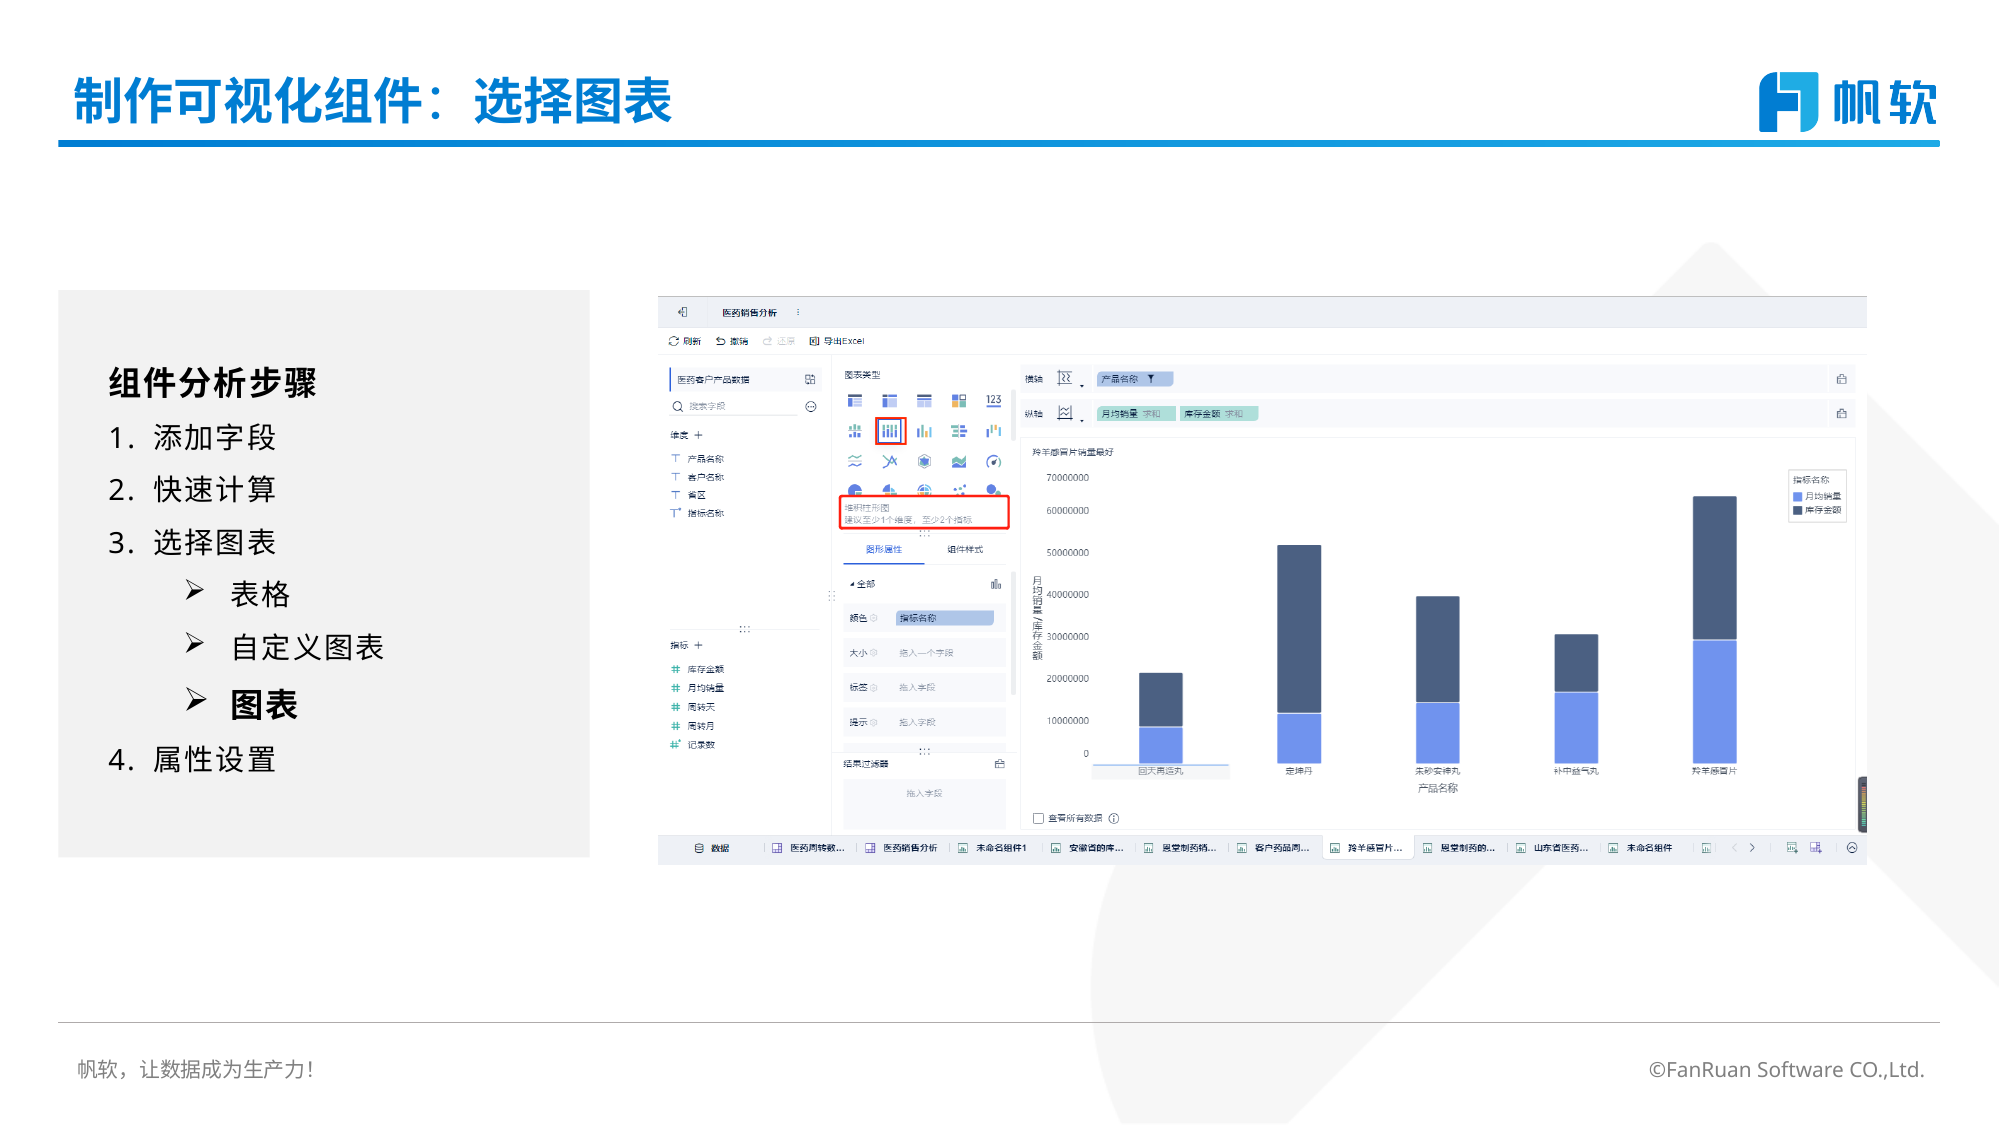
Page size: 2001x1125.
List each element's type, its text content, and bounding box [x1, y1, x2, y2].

text_box 组件分析步骤 1. 添加字段 2. 快速计算 3. 选择图表 表格 自定义图表 图表 4. 属性设置 [93, 334, 555, 829]
picture [0, 0, 1999, 1125]
text_box [57, 289, 591, 858]
title 制作可视化组件：选择图表 [58, 67, 1696, 139]
